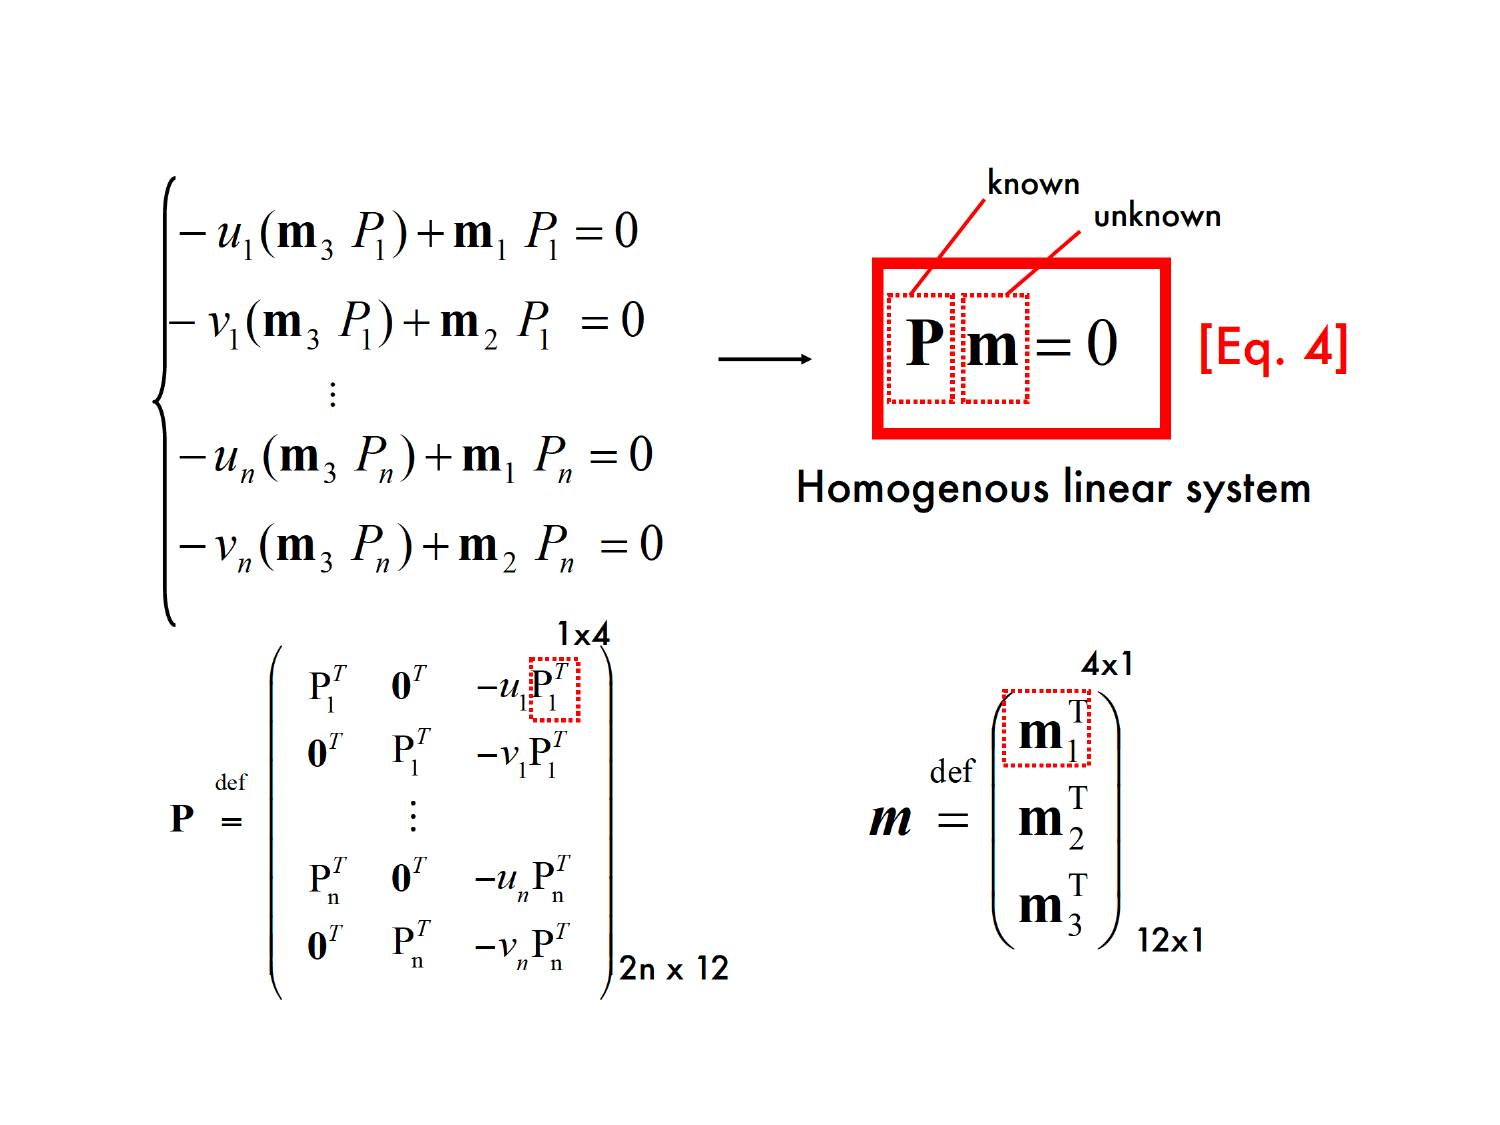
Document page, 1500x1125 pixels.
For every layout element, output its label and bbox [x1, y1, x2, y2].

list [146, 162, 1354, 1006]
